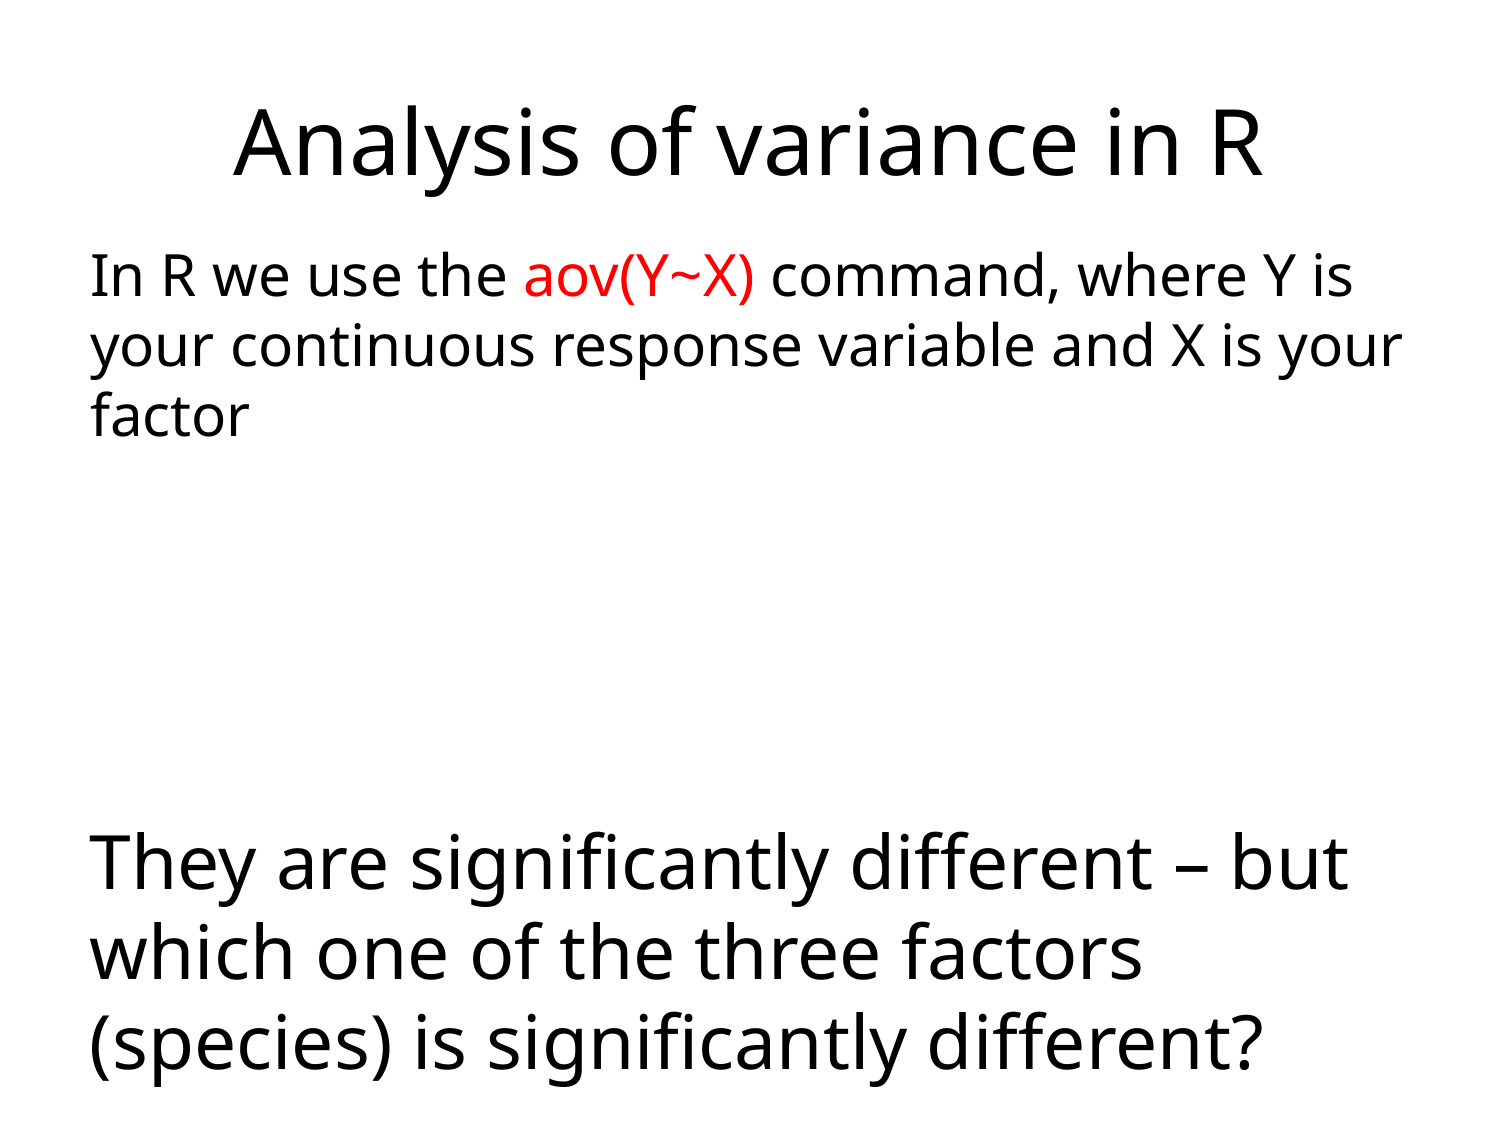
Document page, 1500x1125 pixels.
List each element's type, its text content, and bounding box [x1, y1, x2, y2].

list In R we use the aov(Y~X) command, where Y is your continuous response variable and X is your factor [75, 230, 1425, 807]
text_box They are significantly different – but which one of the three factors (species) is significantly different? [75, 807, 1445, 1092]
title Analysis of variance in R [75, 45, 1425, 230]
